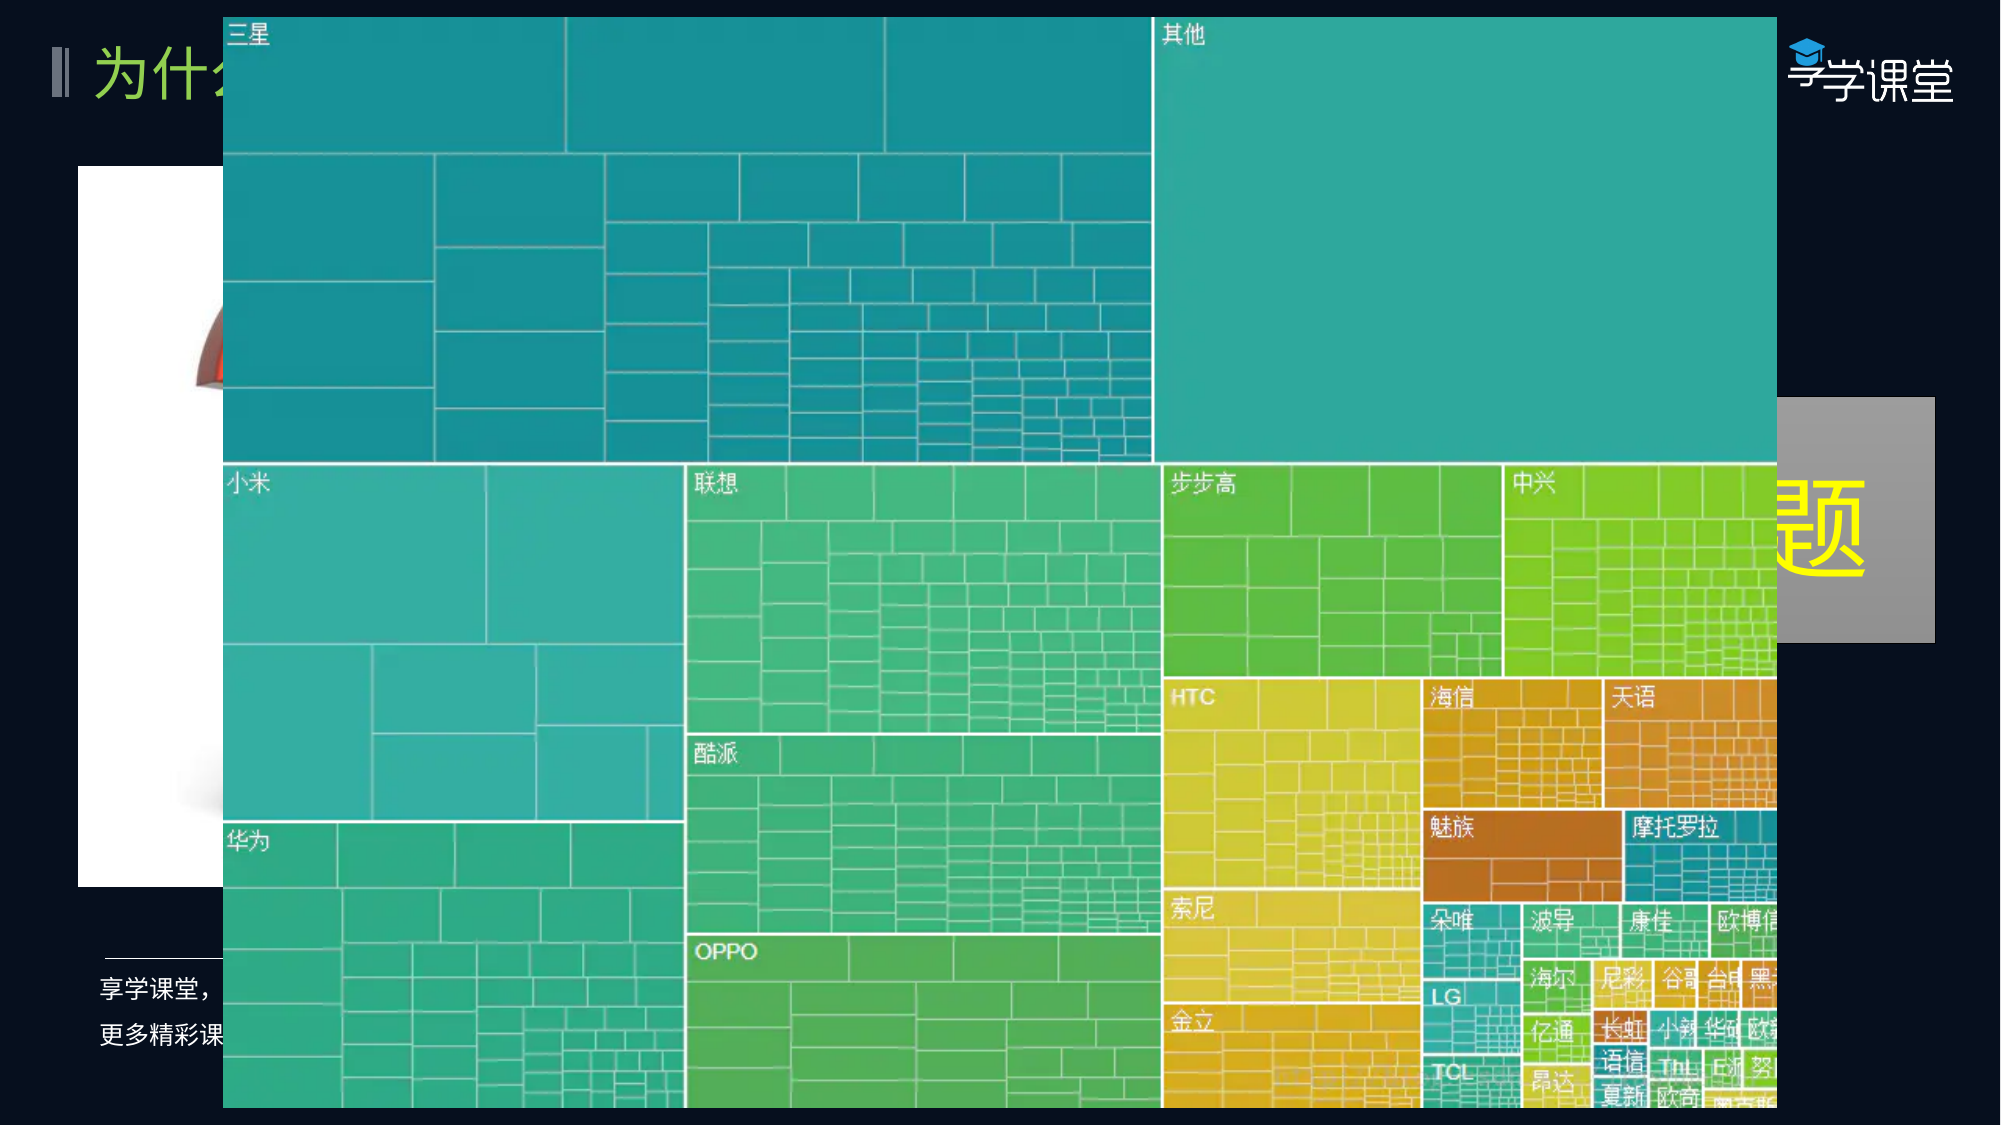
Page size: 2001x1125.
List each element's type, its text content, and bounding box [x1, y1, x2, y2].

text_box [1777, 601, 1936, 644]
text_box [1777, 396, 1936, 450]
picture [1788, 38, 1953, 102]
text_box 为什么要用ConstraintLayout? [78, 30, 223, 115]
text_box 解决布局嵌套的问题 [1777, 450, 1990, 601]
picture [78, 17, 1777, 1108]
